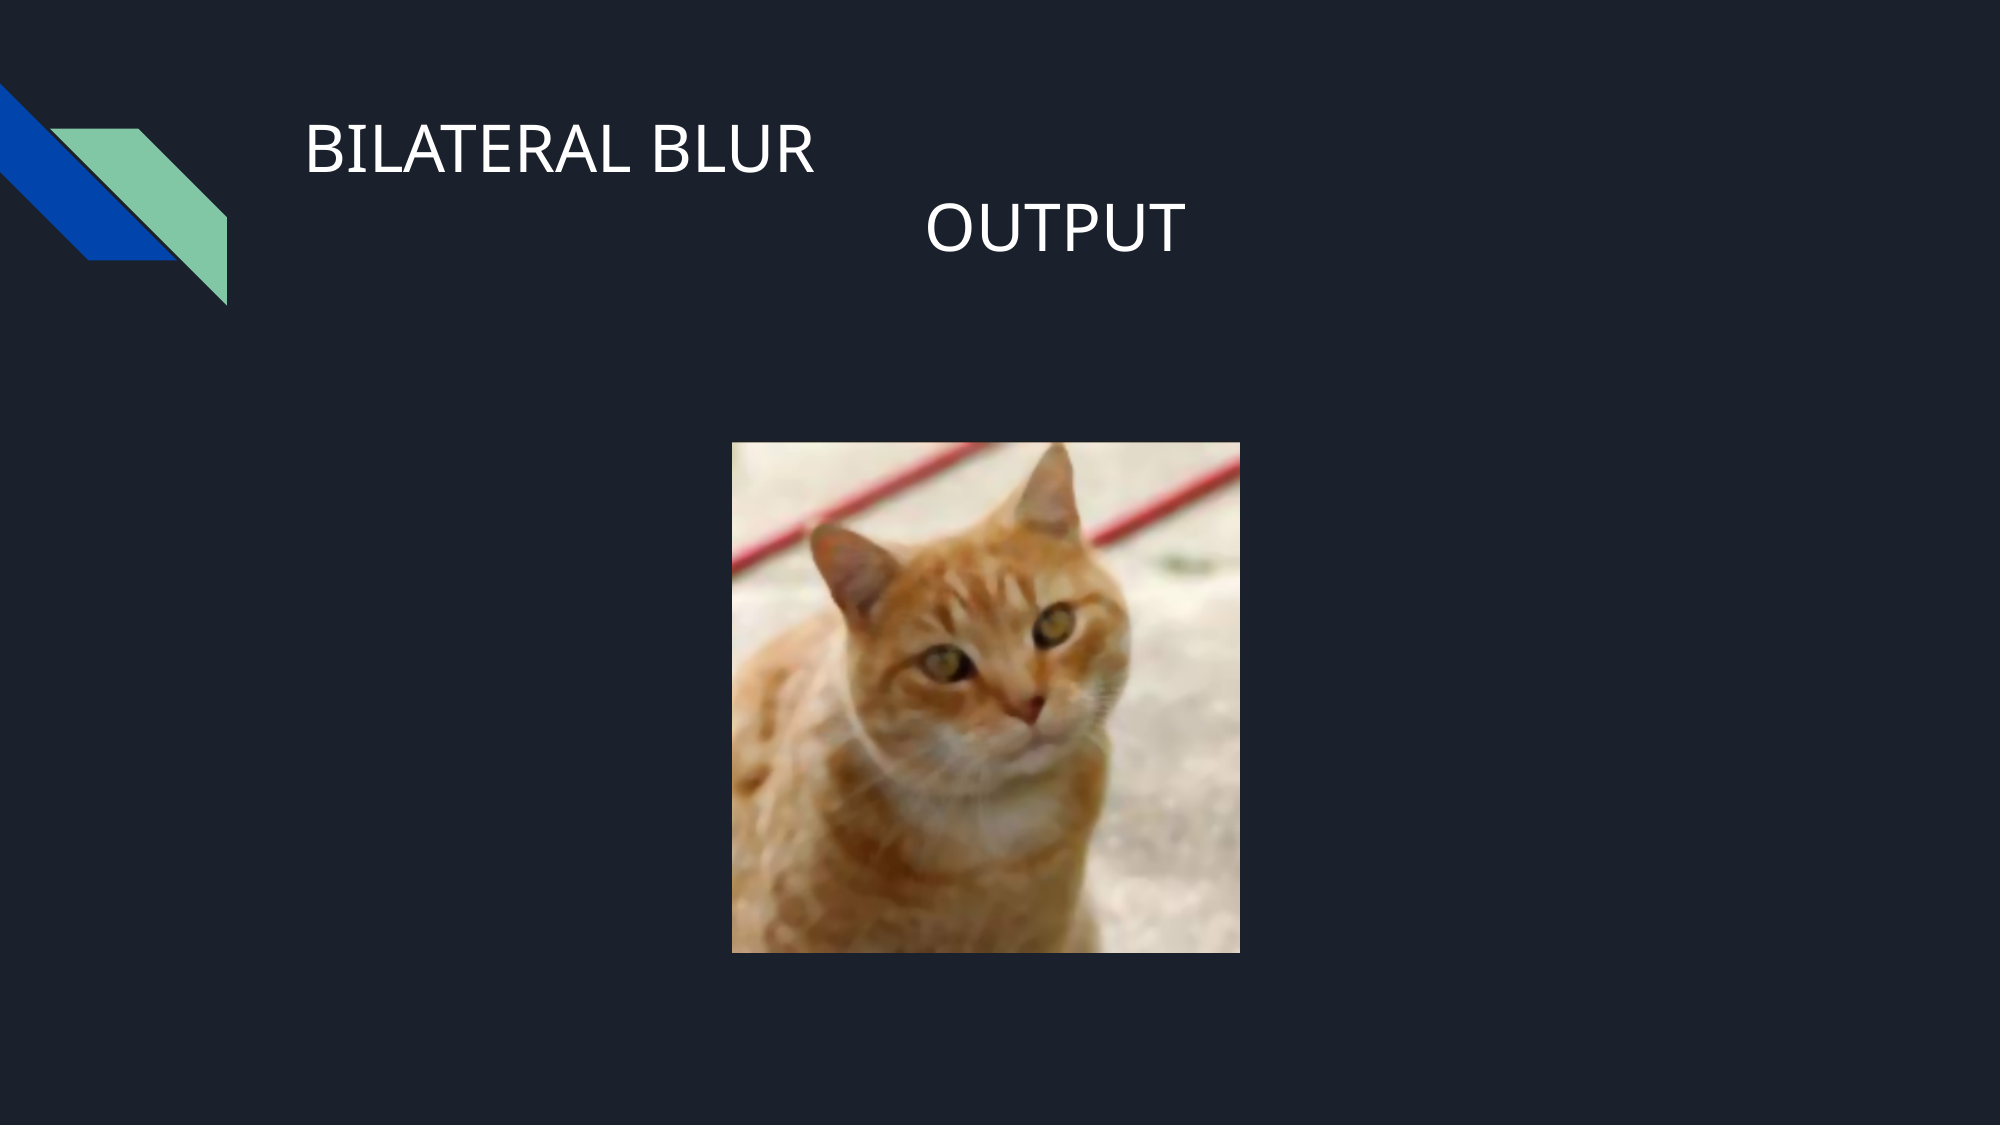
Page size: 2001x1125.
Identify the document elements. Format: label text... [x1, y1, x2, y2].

picture [731, 441, 1241, 953]
title BILATERAL BLUR OUTPUT [283, 86, 1824, 287]
